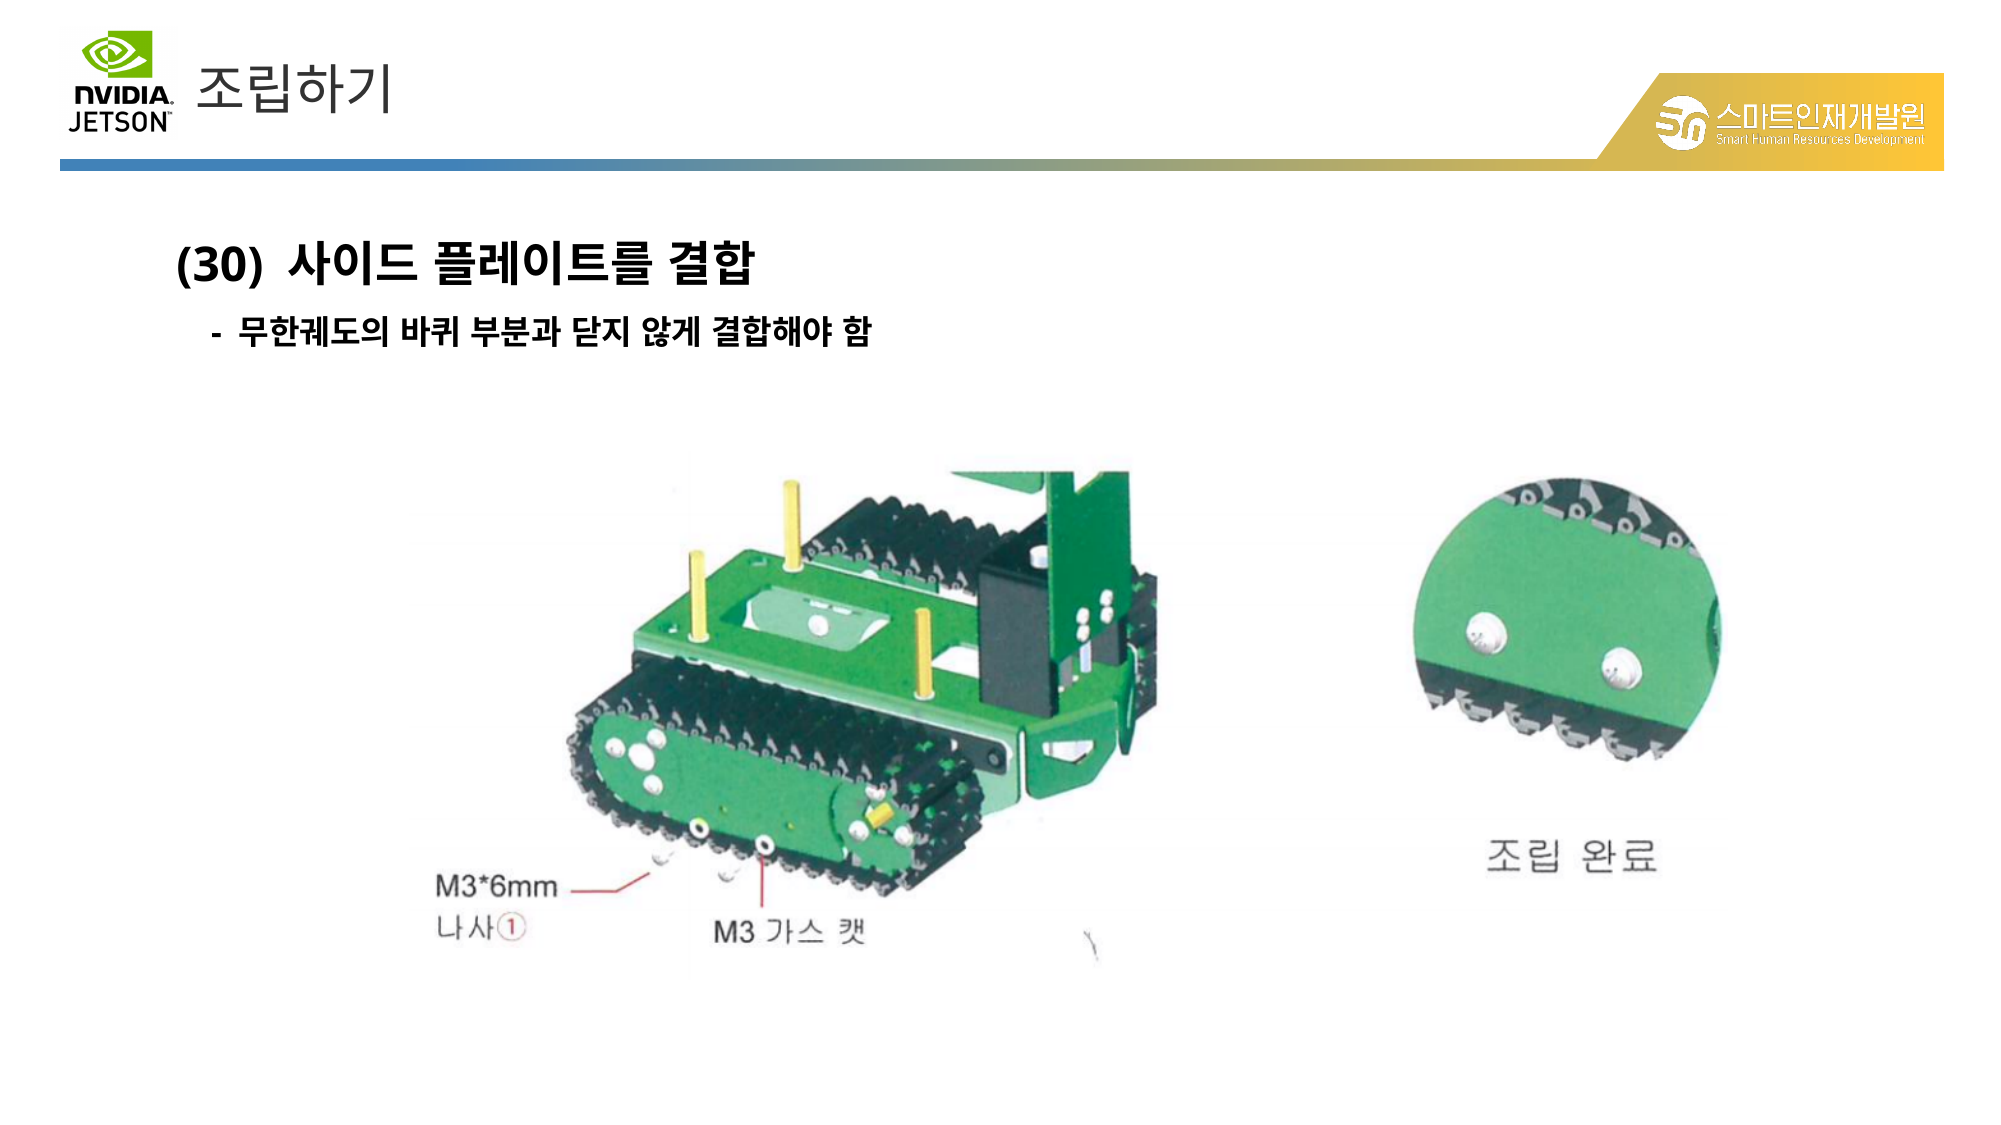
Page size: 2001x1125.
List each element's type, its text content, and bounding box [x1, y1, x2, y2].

text_box 조립하기 [180, 47, 410, 128]
picture [409, 451, 1728, 980]
picture [59, 26, 178, 140]
picture [1643, 84, 1938, 162]
text_box (30) 사이드 플레이트를 결합 - 무한궤도의 바퀴 부분과 닫지 않게 결합해야 함 [161, 197, 1863, 359]
